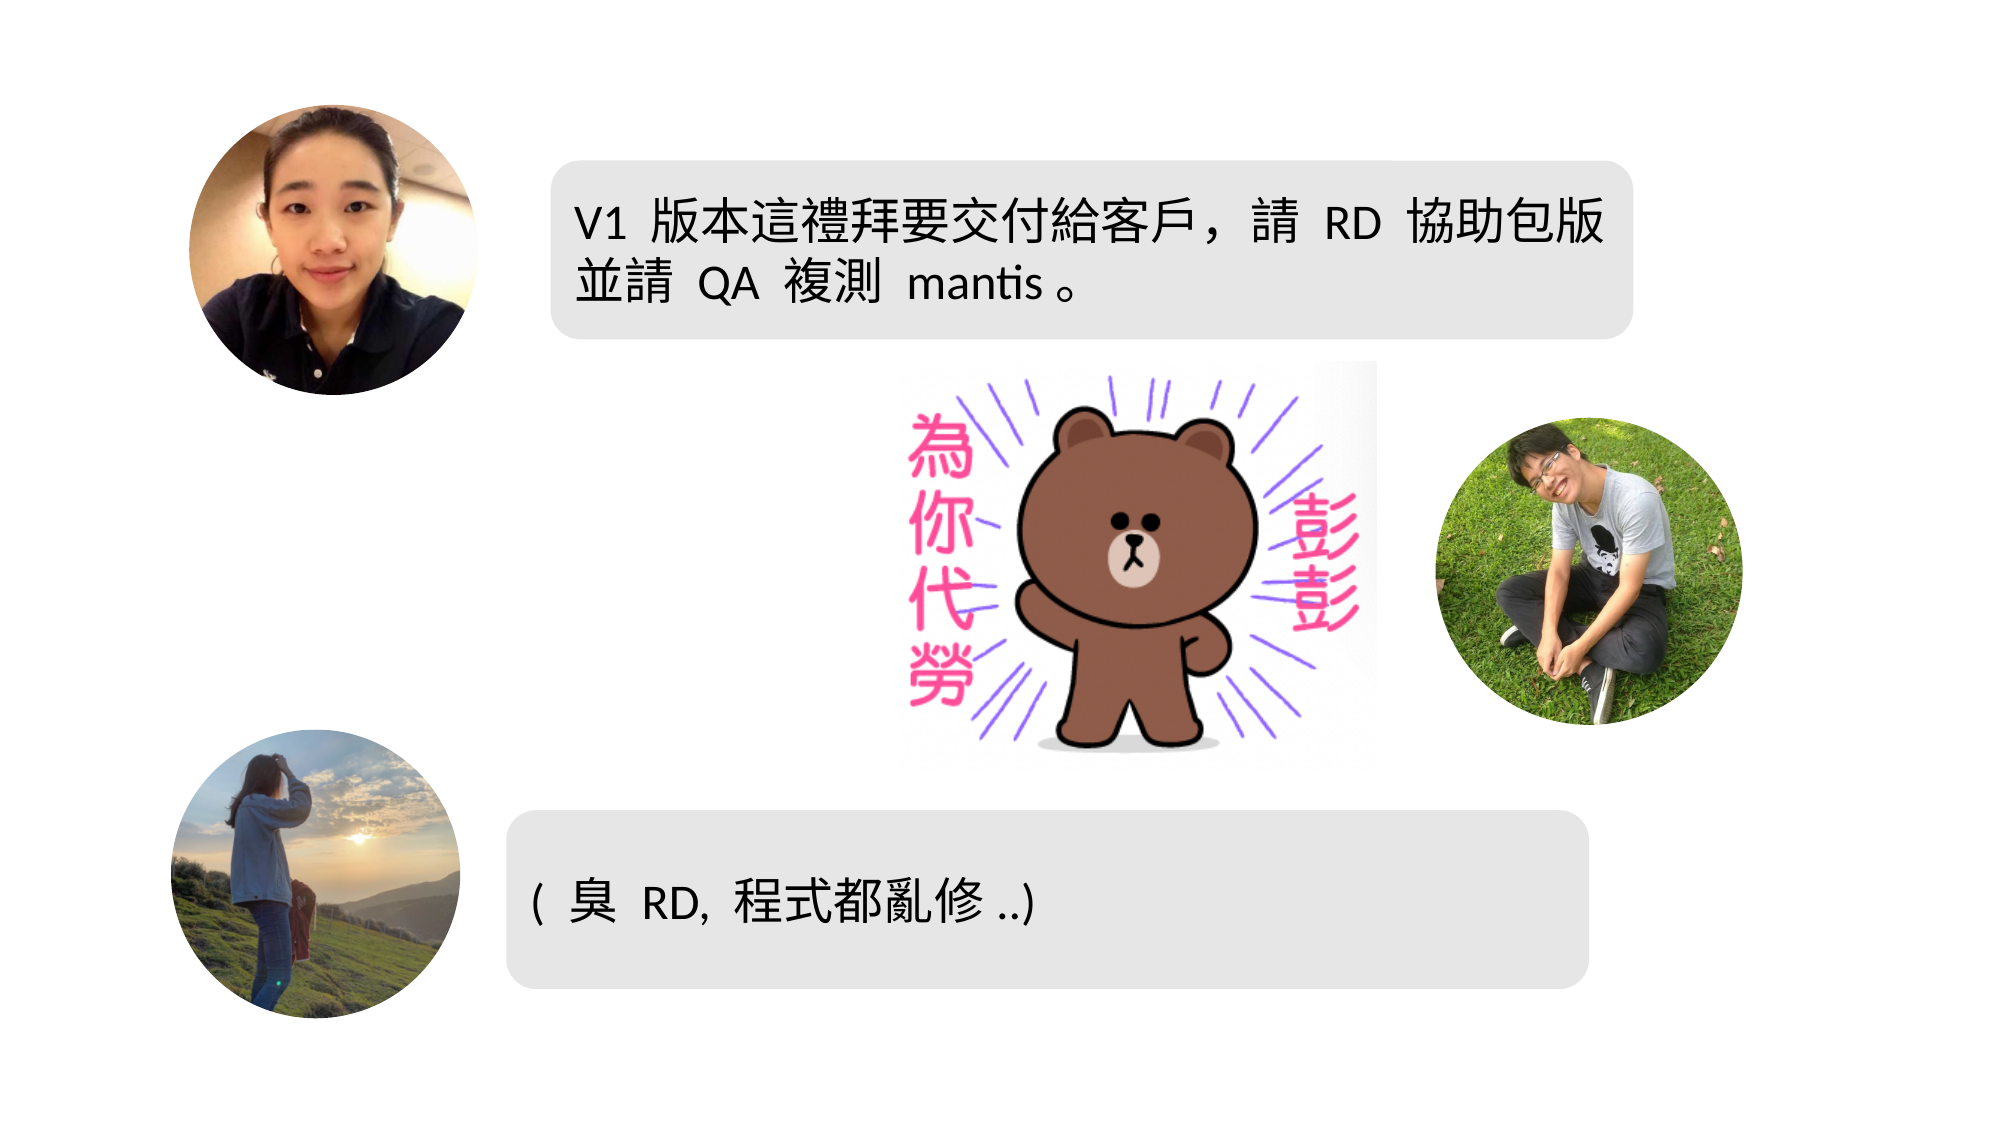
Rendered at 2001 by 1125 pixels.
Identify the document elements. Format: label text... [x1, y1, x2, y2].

picture [1435, 417, 1743, 725]
text_box V1 版本這禮拜要交付給客戶，請 RD 協助包版並請 QA 複測 mantis。 [549, 159, 1635, 341]
text_box ( 臭 RD, 程式都亂修..) [505, 809, 1591, 991]
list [189, 104, 479, 395]
picture [899, 361, 1377, 774]
picture [170, 729, 461, 1019]
